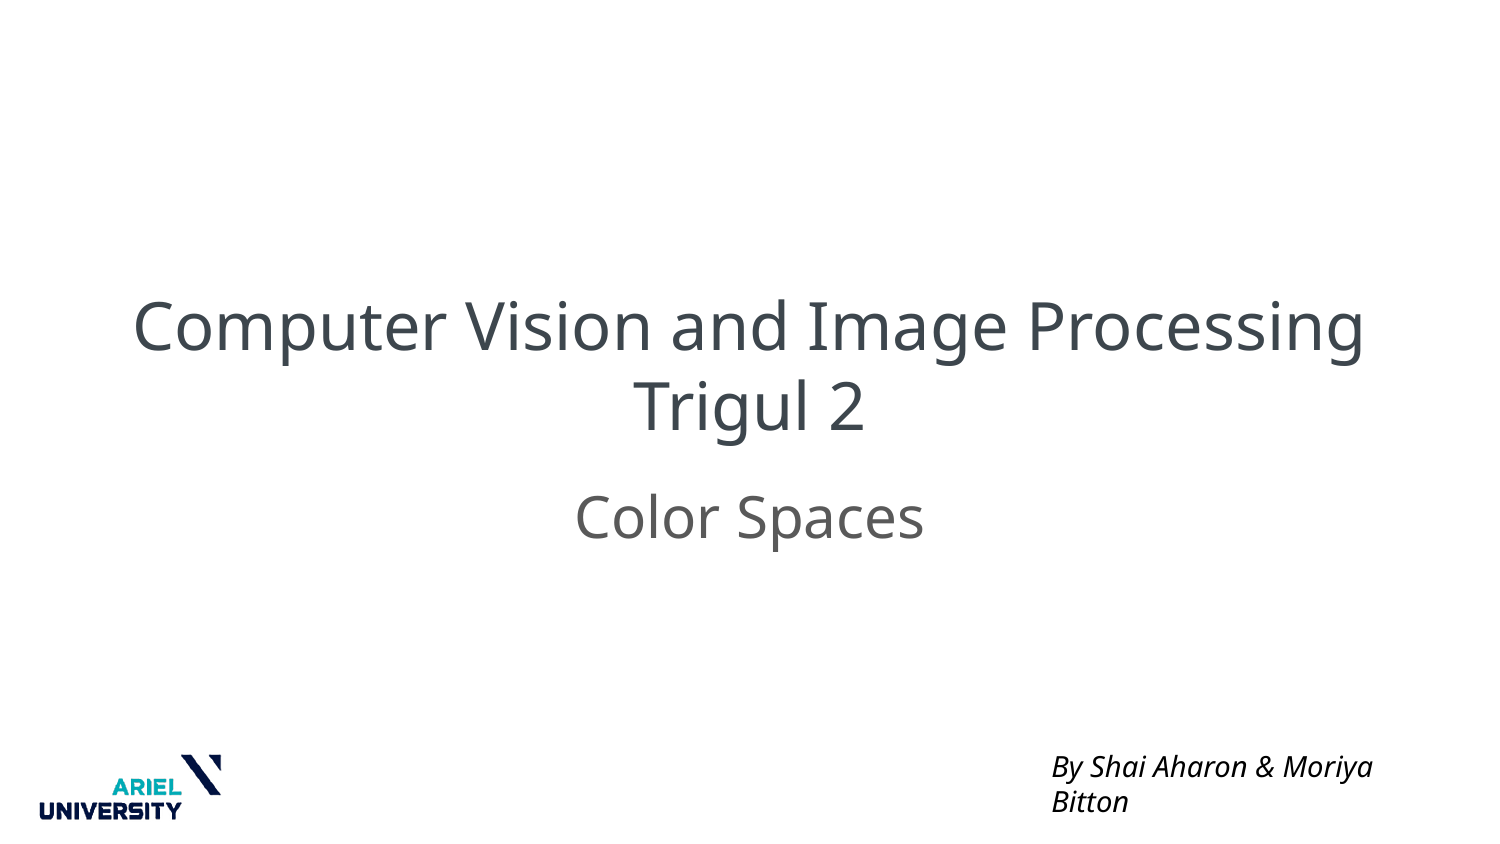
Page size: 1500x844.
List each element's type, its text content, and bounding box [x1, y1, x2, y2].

title Computer Vision and Image Processing Trigul 2 [51, 122, 1449, 459]
subtitle Color Spaces [51, 464, 1449, 595]
picture [14, 743, 246, 830]
text_box By Shai Aharon & Moriya Bitton [1036, 733, 1449, 809]
